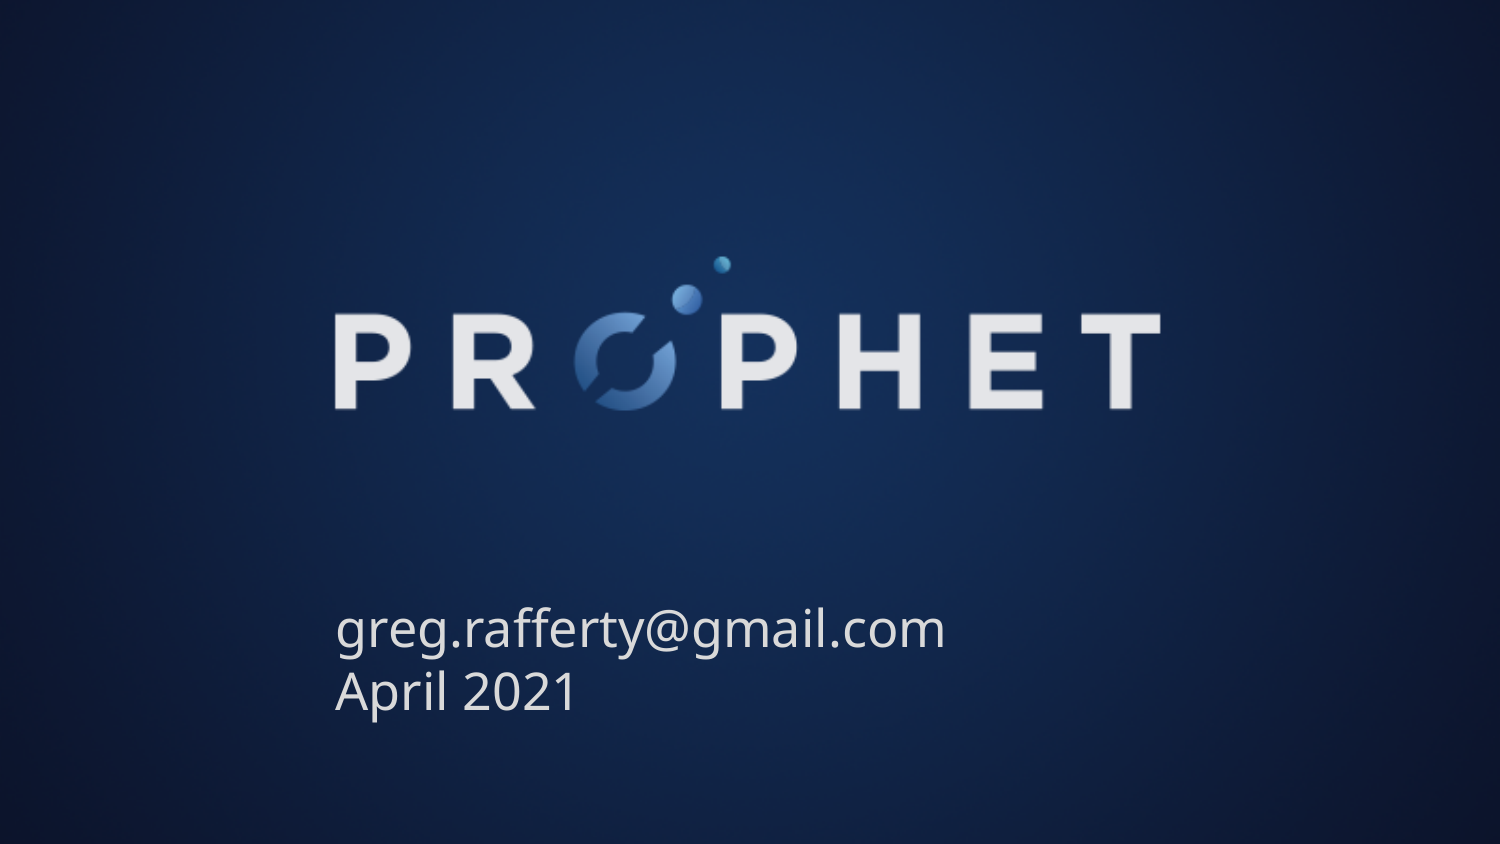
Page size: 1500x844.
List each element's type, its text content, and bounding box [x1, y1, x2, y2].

picture [0, 0, 1500, 844]
text_box greg.rafferty@gmail.com April 2021 [320, 580, 1135, 736]
